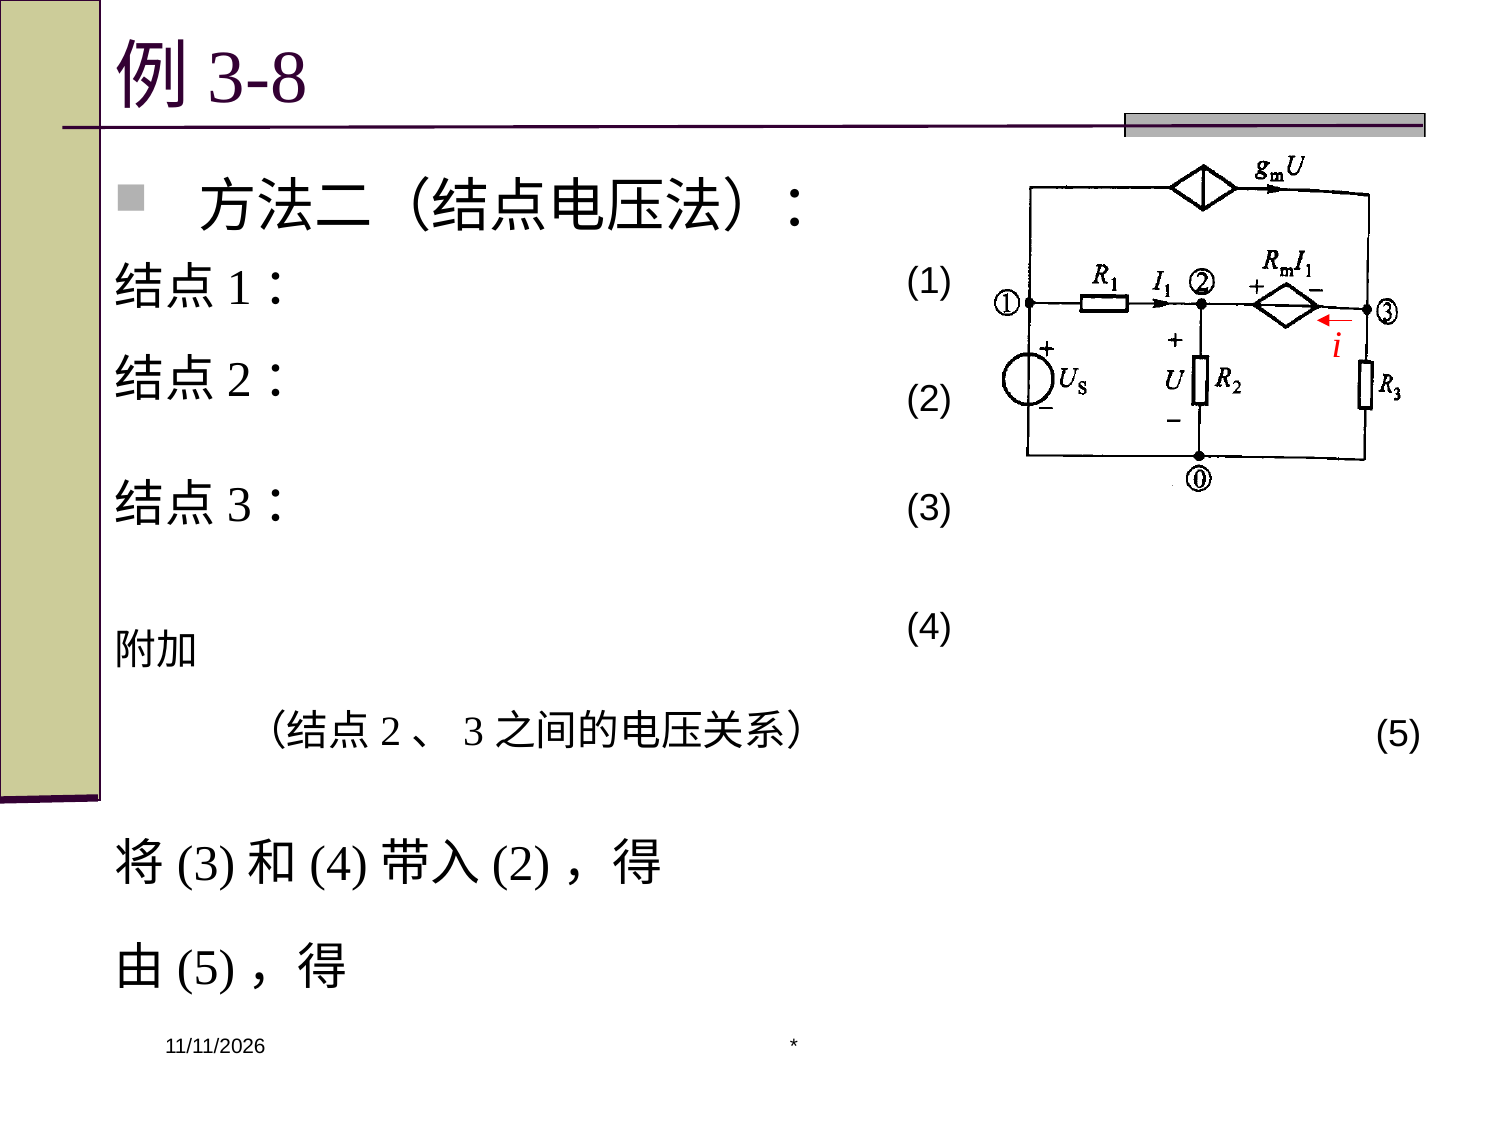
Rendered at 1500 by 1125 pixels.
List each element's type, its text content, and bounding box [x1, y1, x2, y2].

text_box (5) [1360, 701, 1456, 762]
picture [986, 137, 1447, 504]
title 例3-8 [99, 30, 1425, 114]
text_box (3) [891, 475, 987, 536]
footer * [549, 1025, 1038, 1100]
text_box (4) [891, 594, 987, 655]
text_box 方法二（结点电压法）： [99, 160, 975, 249]
text_box (2) [891, 366, 986, 427]
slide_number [150, 1025, 475, 1101]
text_box [242, 350, 597, 411]
text_box (1) [891, 248, 986, 309]
